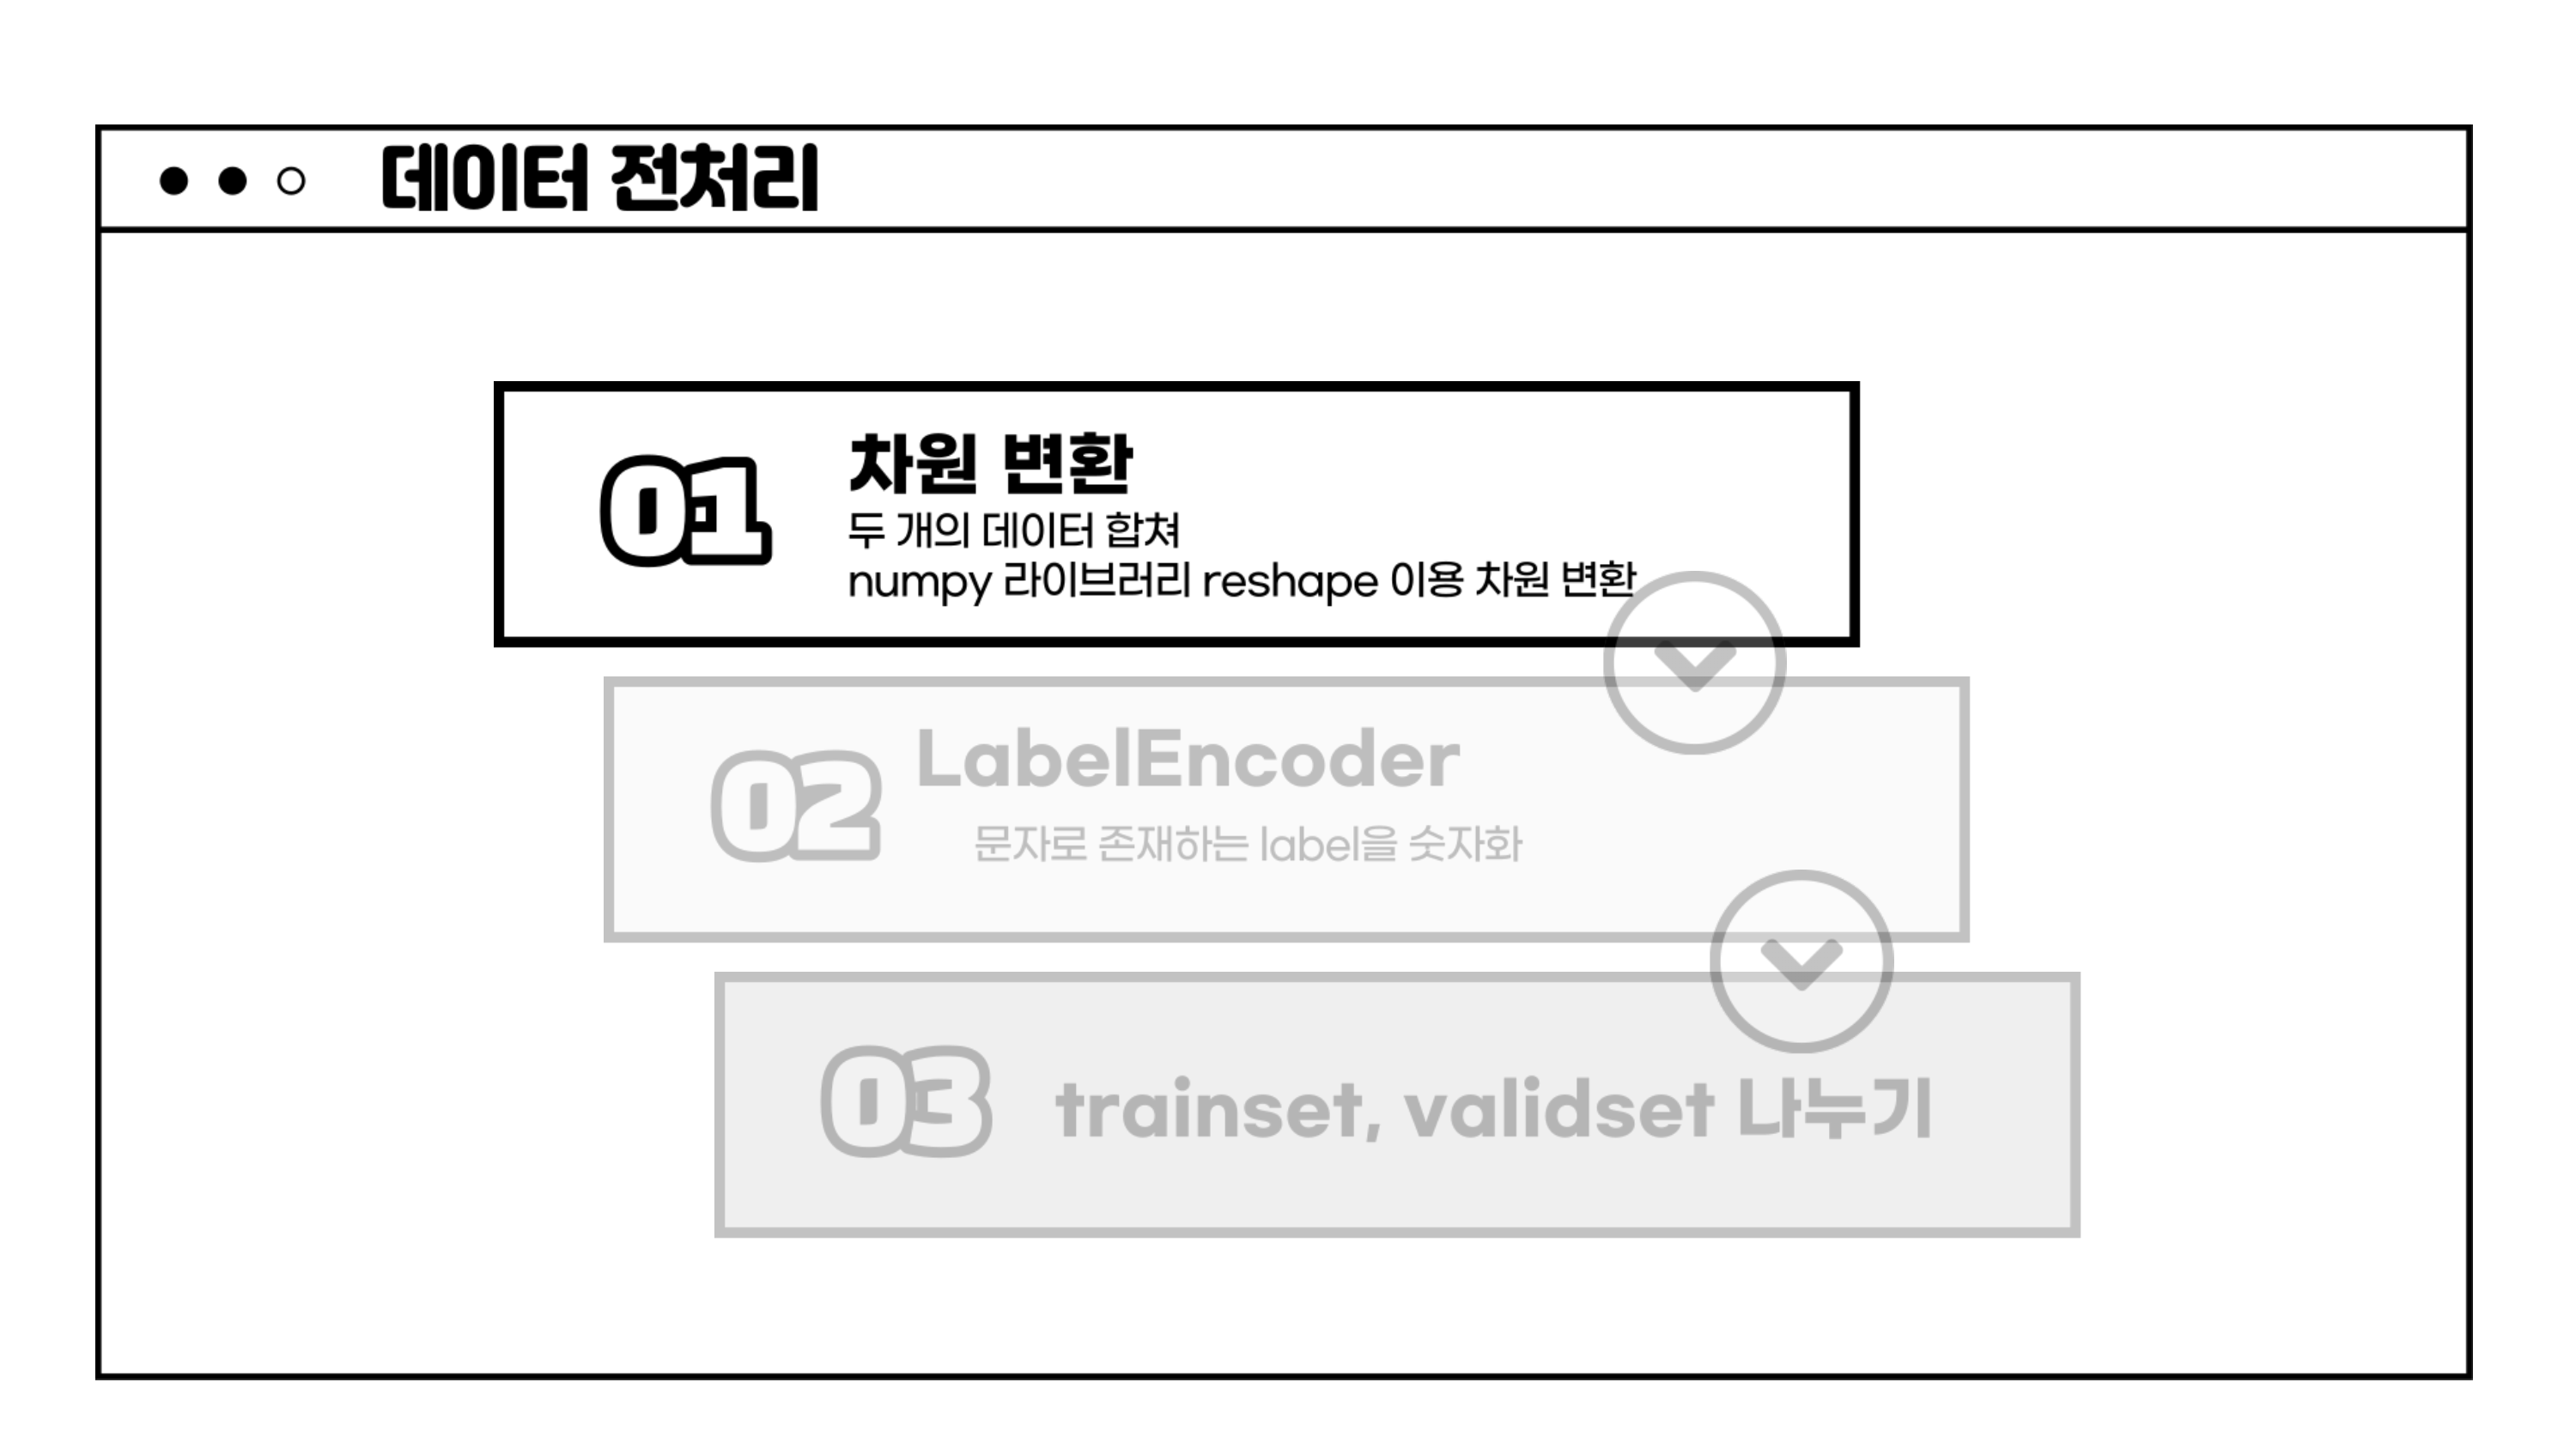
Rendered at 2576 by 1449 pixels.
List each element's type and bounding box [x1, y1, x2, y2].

text_box [938, 676, 1972, 944]
text_box [1157, 972, 2082, 1240]
text_box [714, 1052, 768, 1240]
text_box [1709, 870, 1894, 1055]
text_box [95, 124, 2473, 1380]
text_box [1602, 571, 1788, 756]
picture [551, 390, 1967, 1341]
text_box [1668, 625, 1722, 709]
text_box [493, 381, 1862, 649]
text_box [1048, 972, 1707, 1062]
text_box [604, 757, 658, 944]
picture [368, 131, 853, 246]
